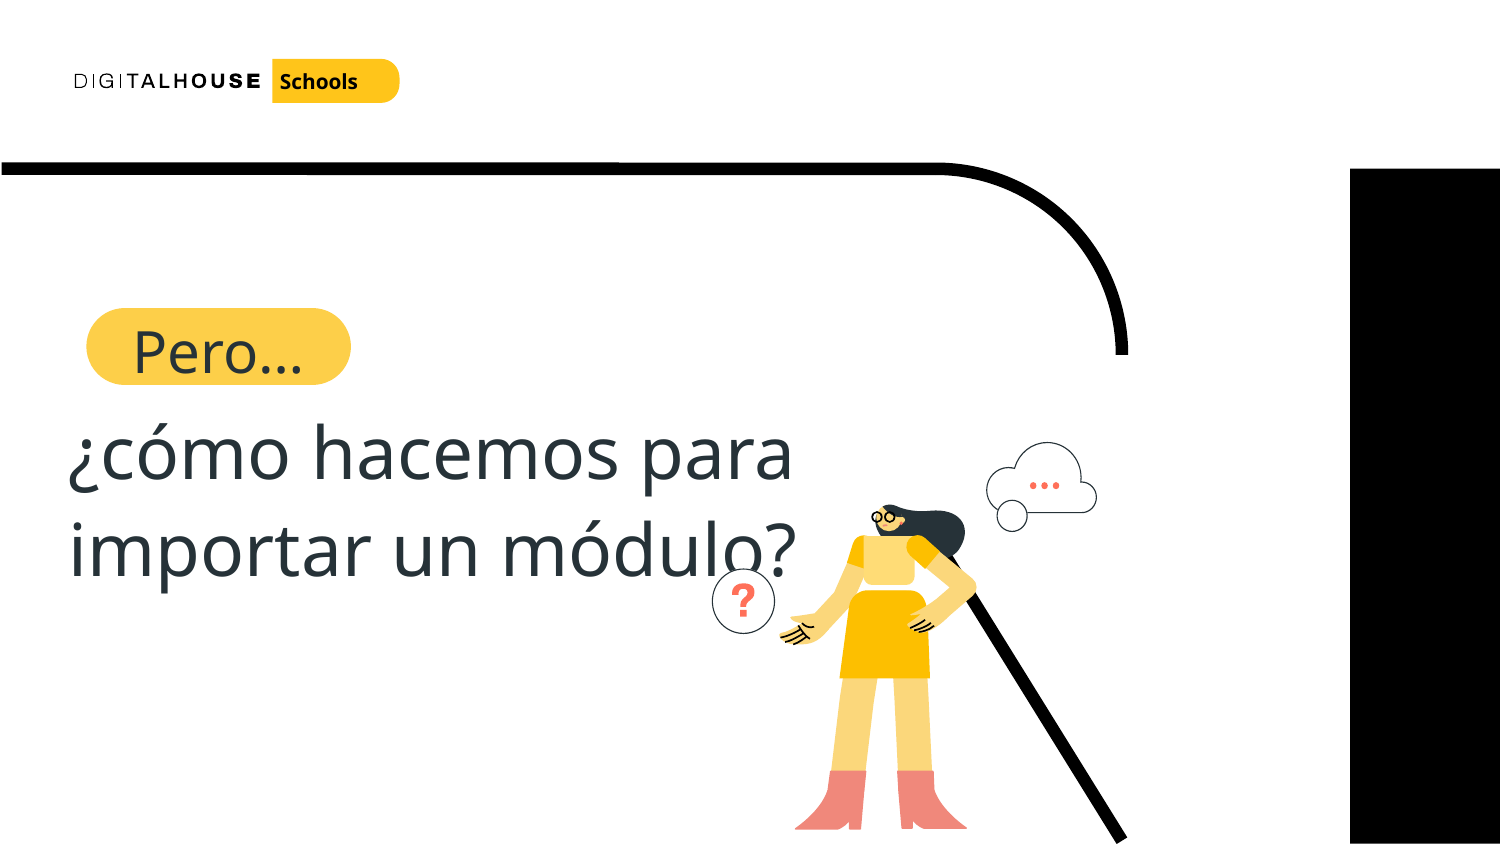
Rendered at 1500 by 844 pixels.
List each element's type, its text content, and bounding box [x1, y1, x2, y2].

text_box [1350, 168, 1500, 844]
text_box [935, 168, 1122, 355]
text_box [711, 441, 1098, 830]
text_box ¿cómo hacemos para importar un módulo? [68, 398, 842, 591]
text_box Pero… [86, 308, 351, 385]
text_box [74, 58, 400, 104]
